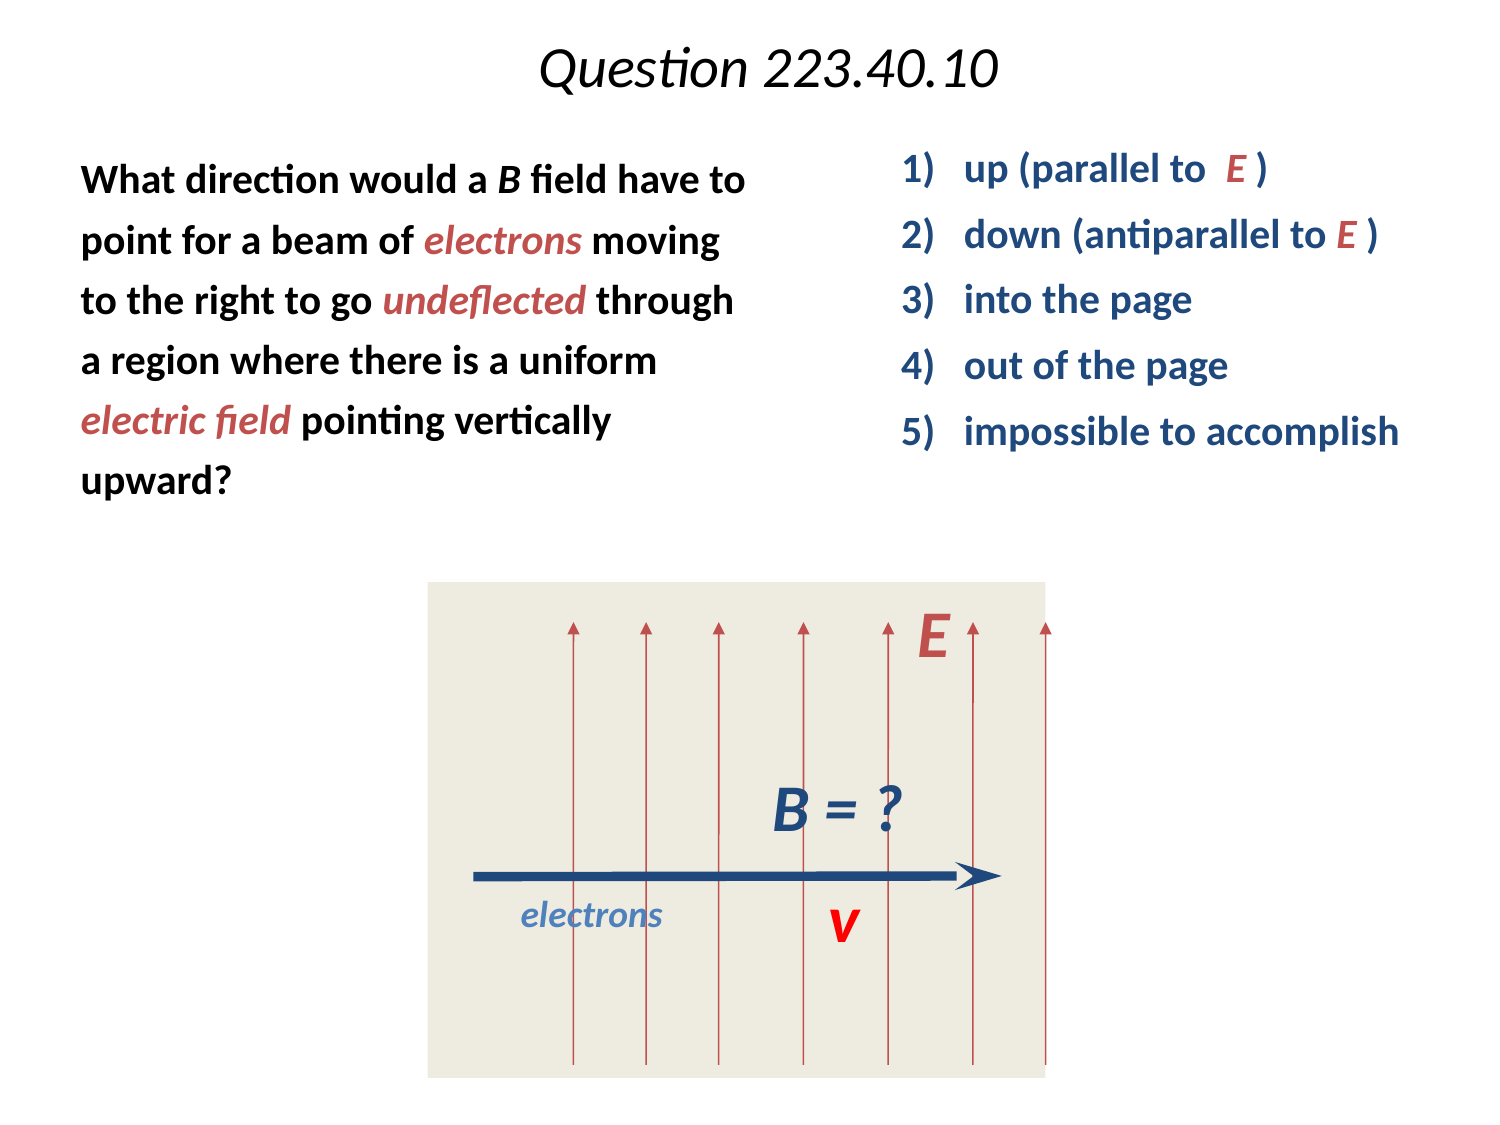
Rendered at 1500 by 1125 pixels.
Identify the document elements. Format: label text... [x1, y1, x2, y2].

text_box 1) up (parallel to E ) 2) down (antiparallel to E ) 3) into the page 4) out of the page 5) impossible to accomplish [886, 138, 1500, 463]
title Question 223.40.10 [108, 0, 1429, 138]
text_box What direction would a B field have to point for a beam of electrons moving to the right to go undeflected through a region where there is a uniform electric field pointing vertically upward? [0, 129, 763, 584]
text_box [427, 581, 1046, 1079]
